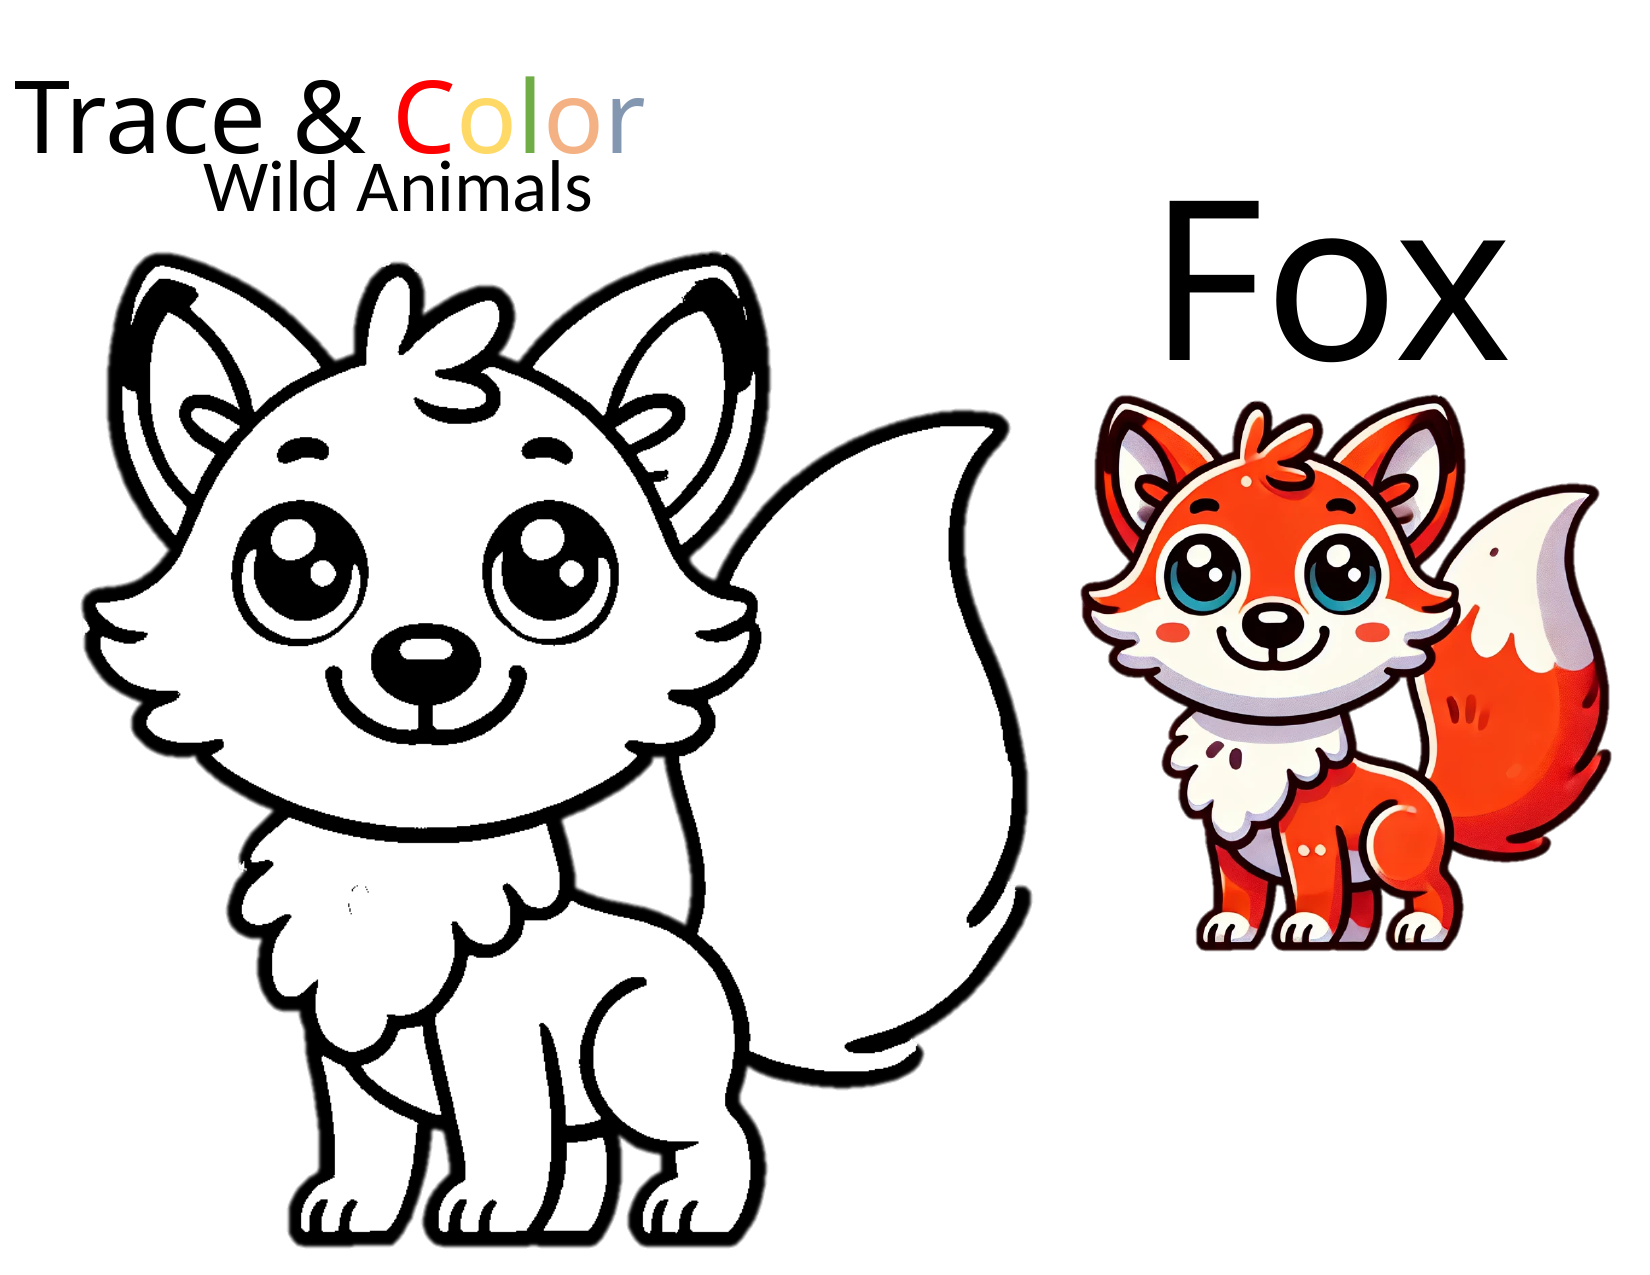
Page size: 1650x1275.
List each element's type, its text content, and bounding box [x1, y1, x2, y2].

text_box Wild Animals [14, 130, 783, 163]
text_box Fox [1047, 130, 1614, 345]
picture [0, 163, 1650, 1275]
text_box Trace & Color [0, 45, 827, 163]
